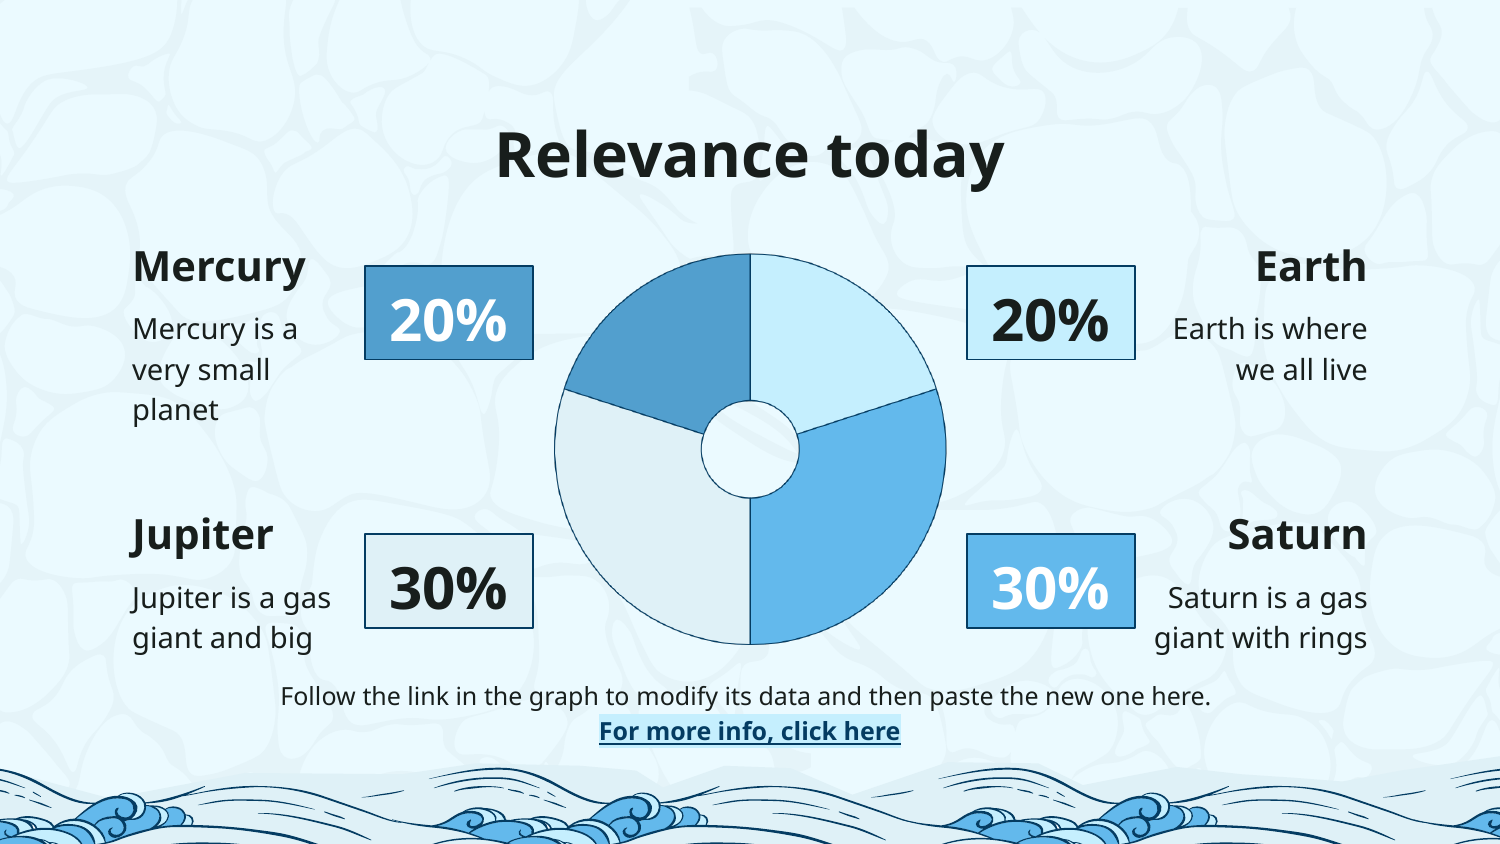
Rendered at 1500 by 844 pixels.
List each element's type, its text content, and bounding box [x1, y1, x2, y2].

text_box 20% [971, 265, 1135, 360]
text_box 30% [971, 534, 1135, 628]
title Relevance today [118, 88, 1382, 183]
text_box 30% [364, 534, 527, 628]
text_box 20% [364, 265, 527, 360]
title Mercury [116, 234, 365, 290]
subtitle Saturn is a gas giant with rings [1134, 558, 1383, 664]
subtitle Jupiter is a gas giant and big [116, 558, 365, 664]
subtitle Mercury is a very small planet [116, 290, 365, 396]
title Earth [1134, 234, 1383, 290]
subtitle Follow the link in the graph to modify its data and then paste the new one here. For more info, click here [117, 683, 1383, 743]
title Jupiter [116, 502, 365, 558]
title Saturn [1134, 502, 1383, 558]
subtitle Earth is where we all live [1134, 290, 1383, 396]
picture [532, 232, 968, 666]
